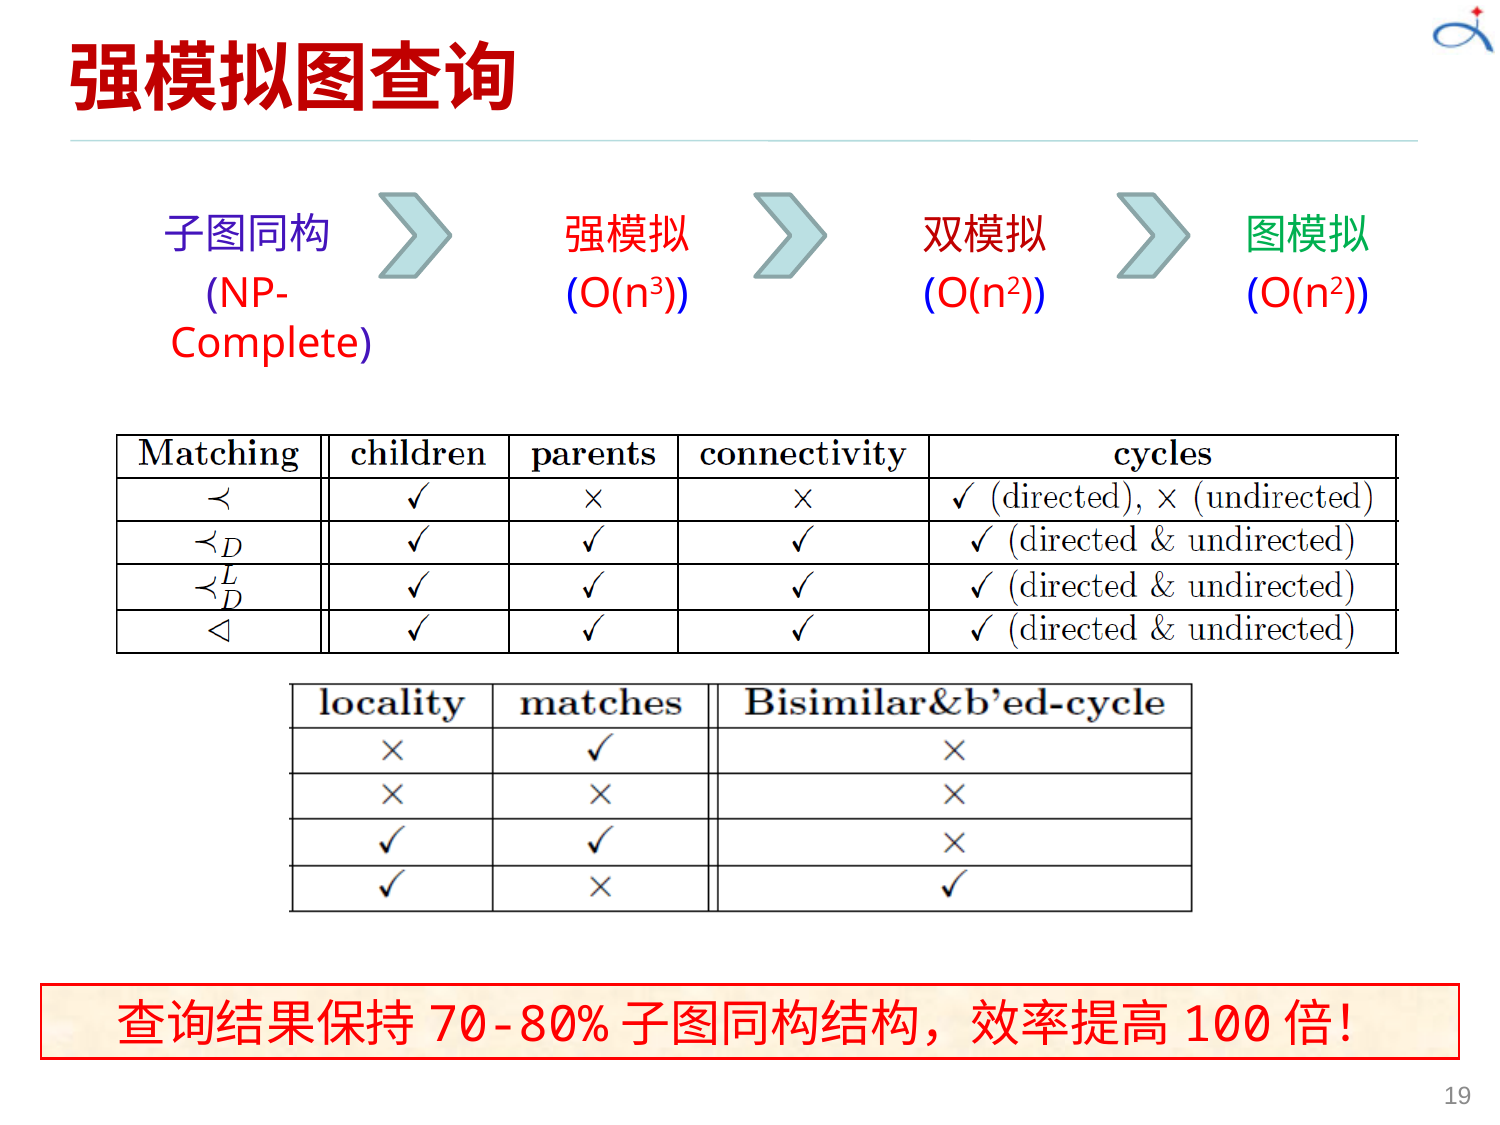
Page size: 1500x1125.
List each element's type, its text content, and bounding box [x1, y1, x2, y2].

text_box 子图同构 (NP-Complete) [31, 199, 389, 374]
title 强模拟图查询 [52, 12, 1338, 138]
text_box [1116, 192, 1191, 279]
text_box [753, 192, 828, 279]
picture [289, 671, 1200, 918]
text_box 强模拟 (O(n3)) [442, 200, 737, 324]
text_box 双模拟 (O(n2)) [800, 200, 1095, 324]
text_box [378, 192, 453, 279]
picture [1432, 5, 1495, 55]
picture [111, 425, 1400, 664]
text_box 图模拟 (O(n2)) [1123, 200, 1418, 324]
text_box 查询结果保持70-80%子图同构结构，效率提高100倍！ [41, 984, 1459, 1059]
slide_number 19 [1136, 1065, 1487, 1125]
